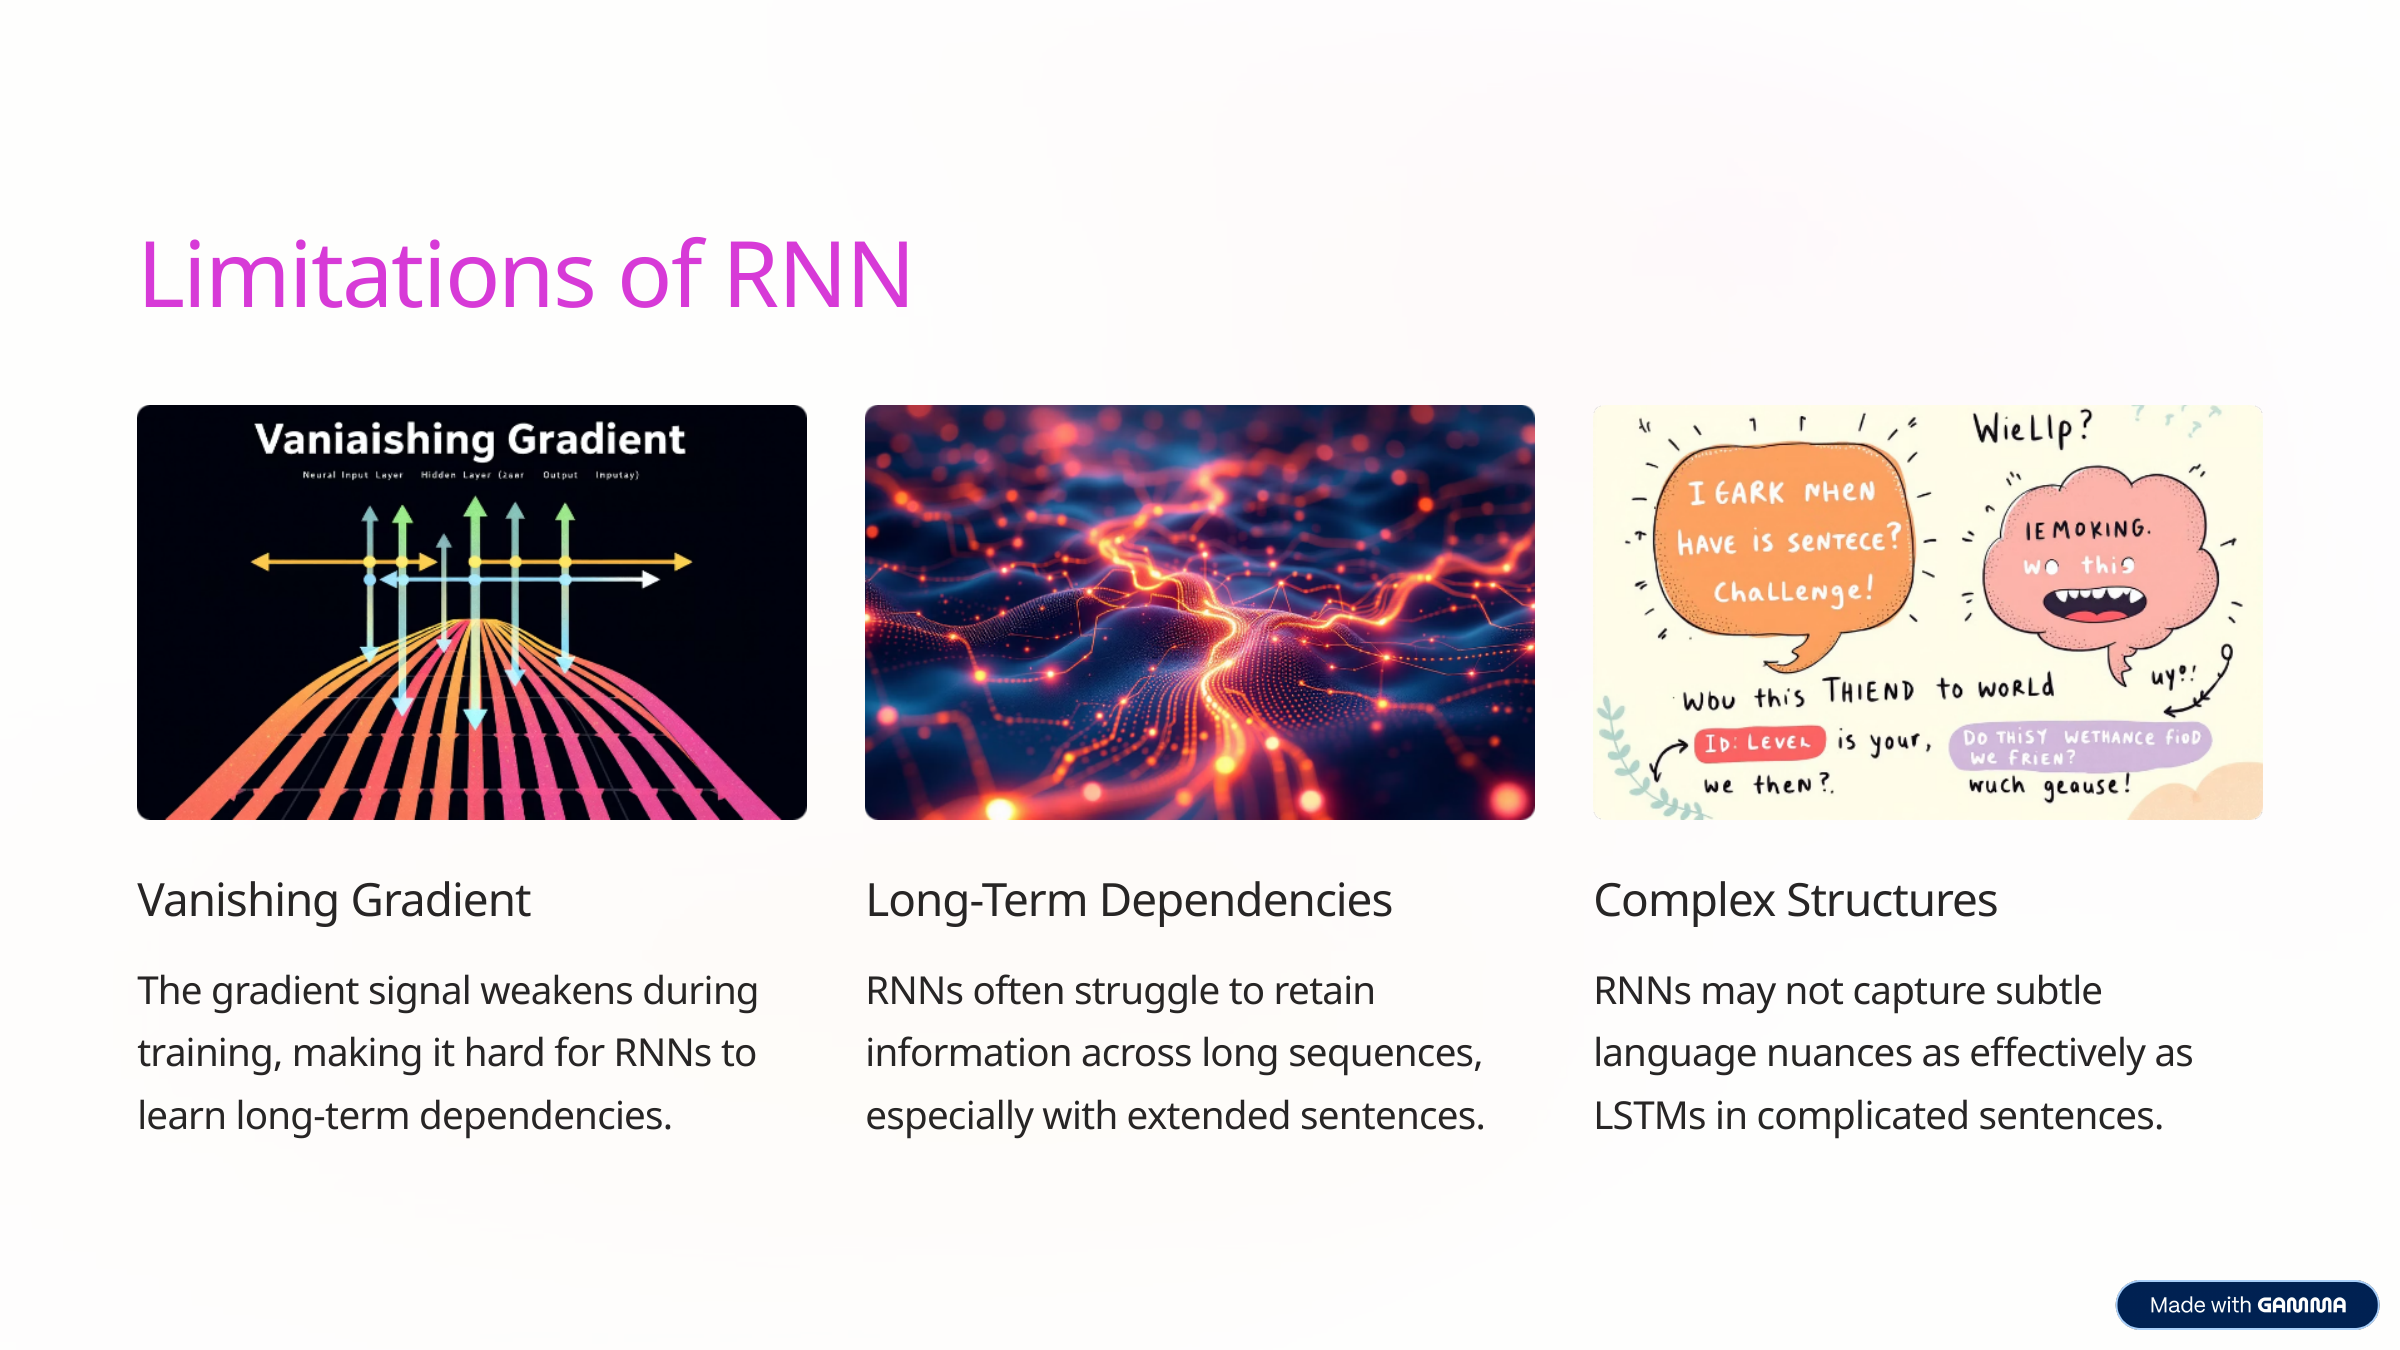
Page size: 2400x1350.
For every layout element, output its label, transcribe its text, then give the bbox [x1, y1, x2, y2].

picture [137, 405, 807, 820]
text_box RNNs may not capture subtle language nuances as effectively as LSTMs in complicated sentences. [1593, 949, 2263, 1139]
picture [1593, 405, 2263, 820]
text_box Long-Term Dependencies [865, 868, 1380, 927]
text_box RNNs often struggle to retain information across long sequences, especially with extended sentences. [865, 949, 1535, 1139]
text_box Limitations of RNN [137, 211, 1062, 328]
text_box Complex Structures [1593, 868, 2056, 927]
picture [865, 405, 1535, 820]
picture [2106, 1271, 2389, 1339]
text_box The gradient signal weakens during training, making it hard for RNNs to learn long-term dependencies. [137, 949, 807, 1139]
text_box Vanishing Gradient [137, 868, 600, 927]
